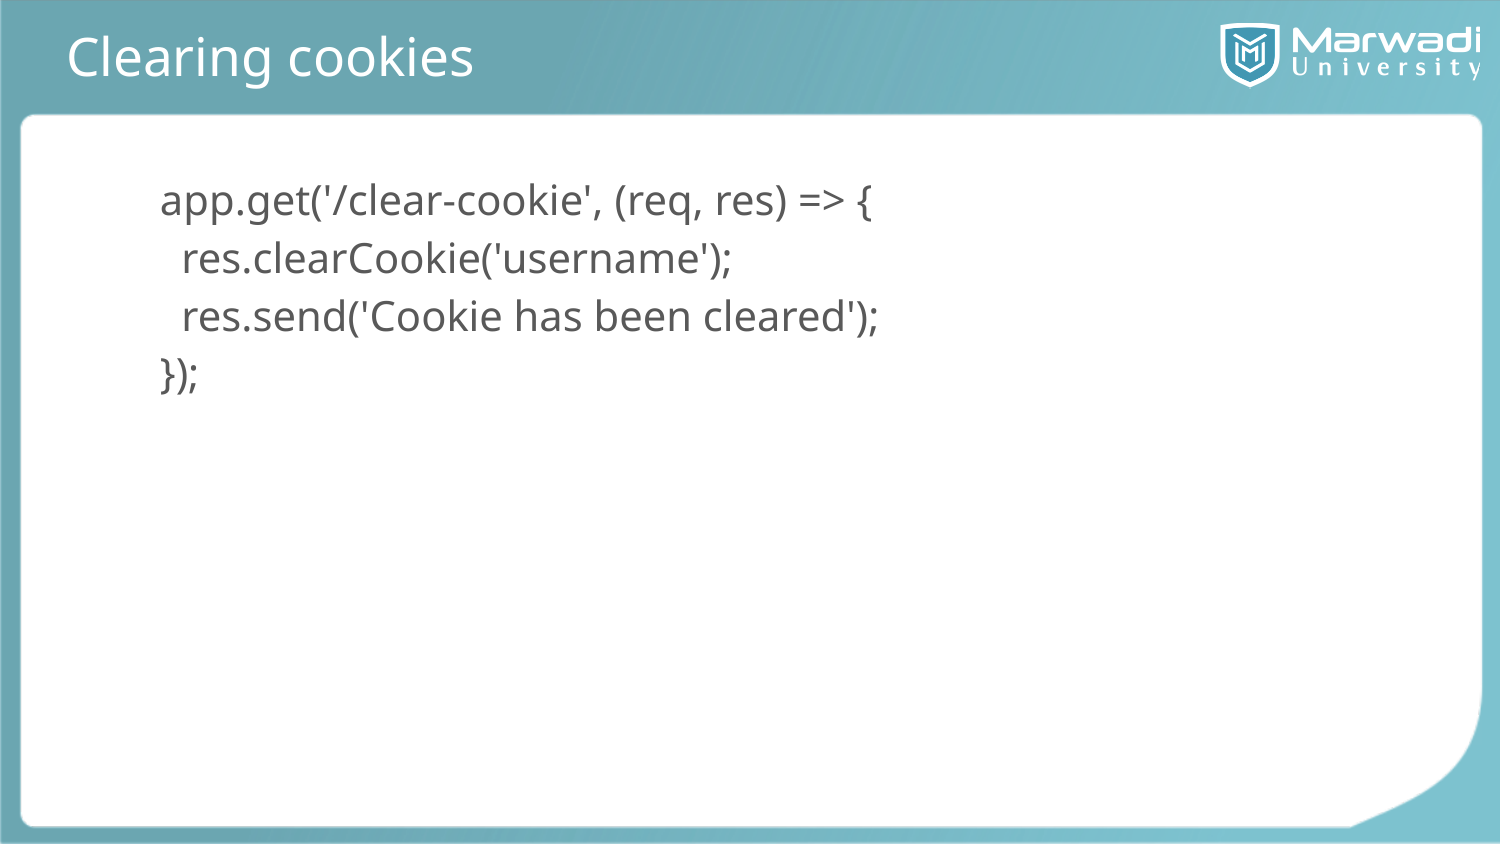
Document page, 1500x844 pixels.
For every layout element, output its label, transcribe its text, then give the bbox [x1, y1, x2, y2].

list app.get('/clear-cookie', (req, res) => { res.clearCookie('username'); res.send('Cookie has been cleared'); }); [51, 151, 1449, 796]
picture [0, 0, 1500, 844]
title Clearing cookies [51, 8, 1023, 103]
